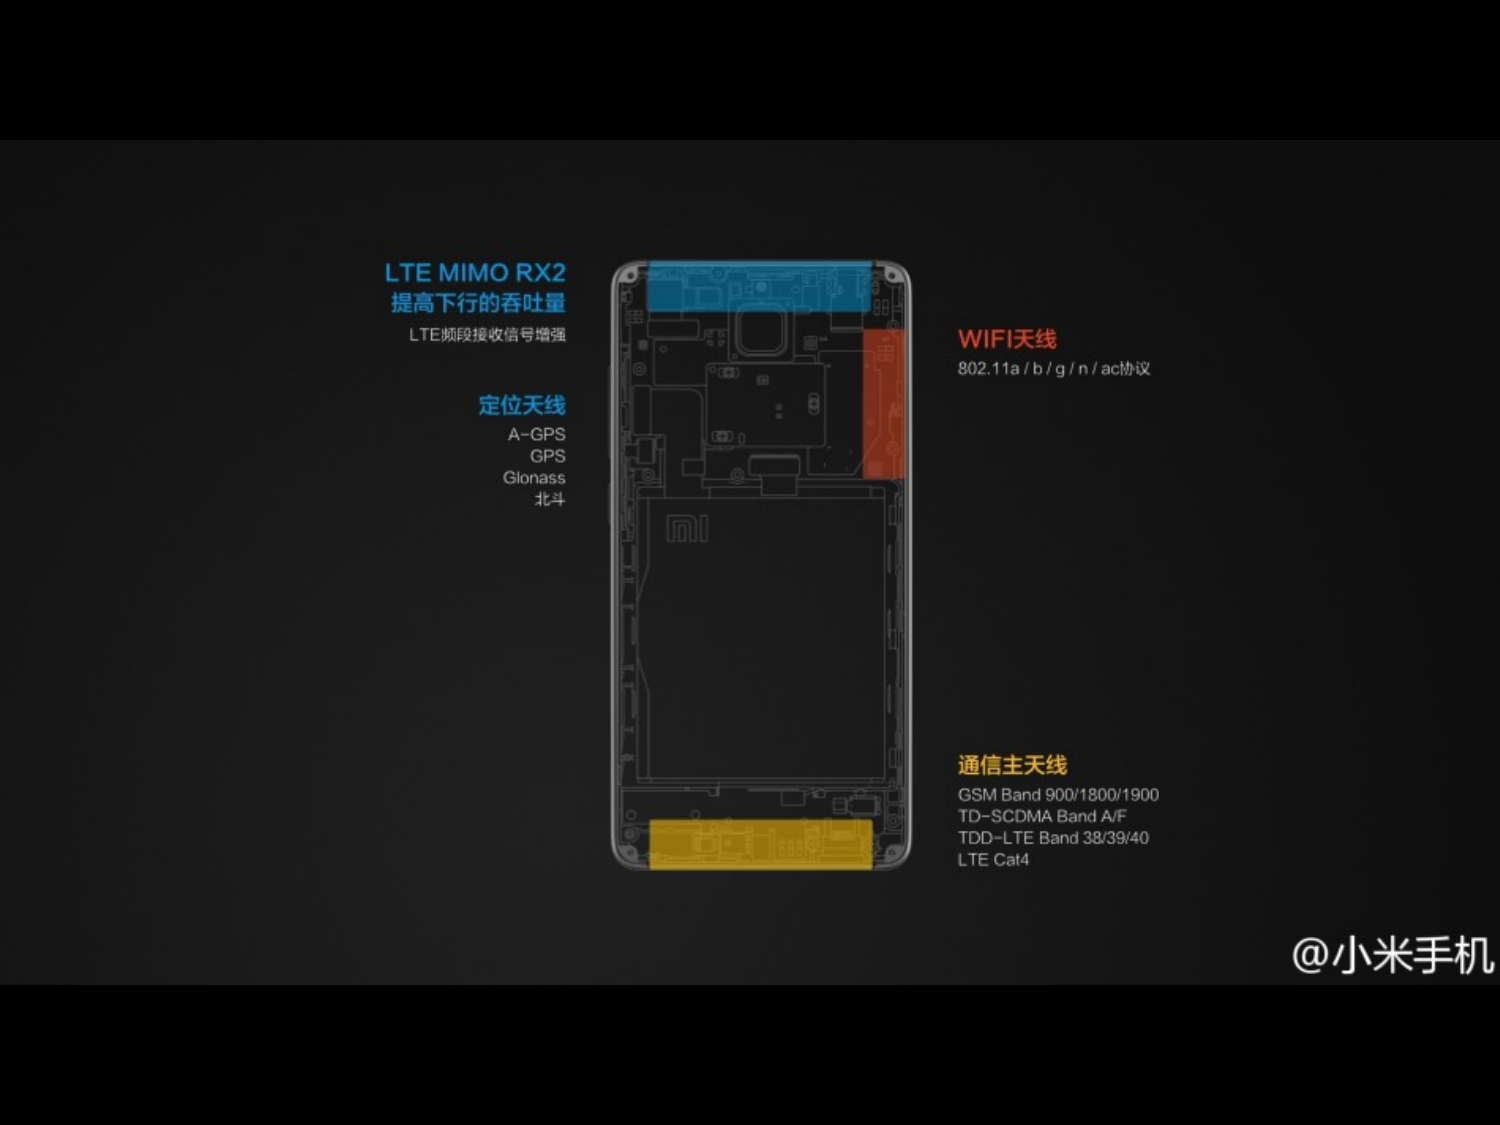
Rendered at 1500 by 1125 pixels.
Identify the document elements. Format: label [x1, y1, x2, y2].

picture [0, 140, 1500, 985]
